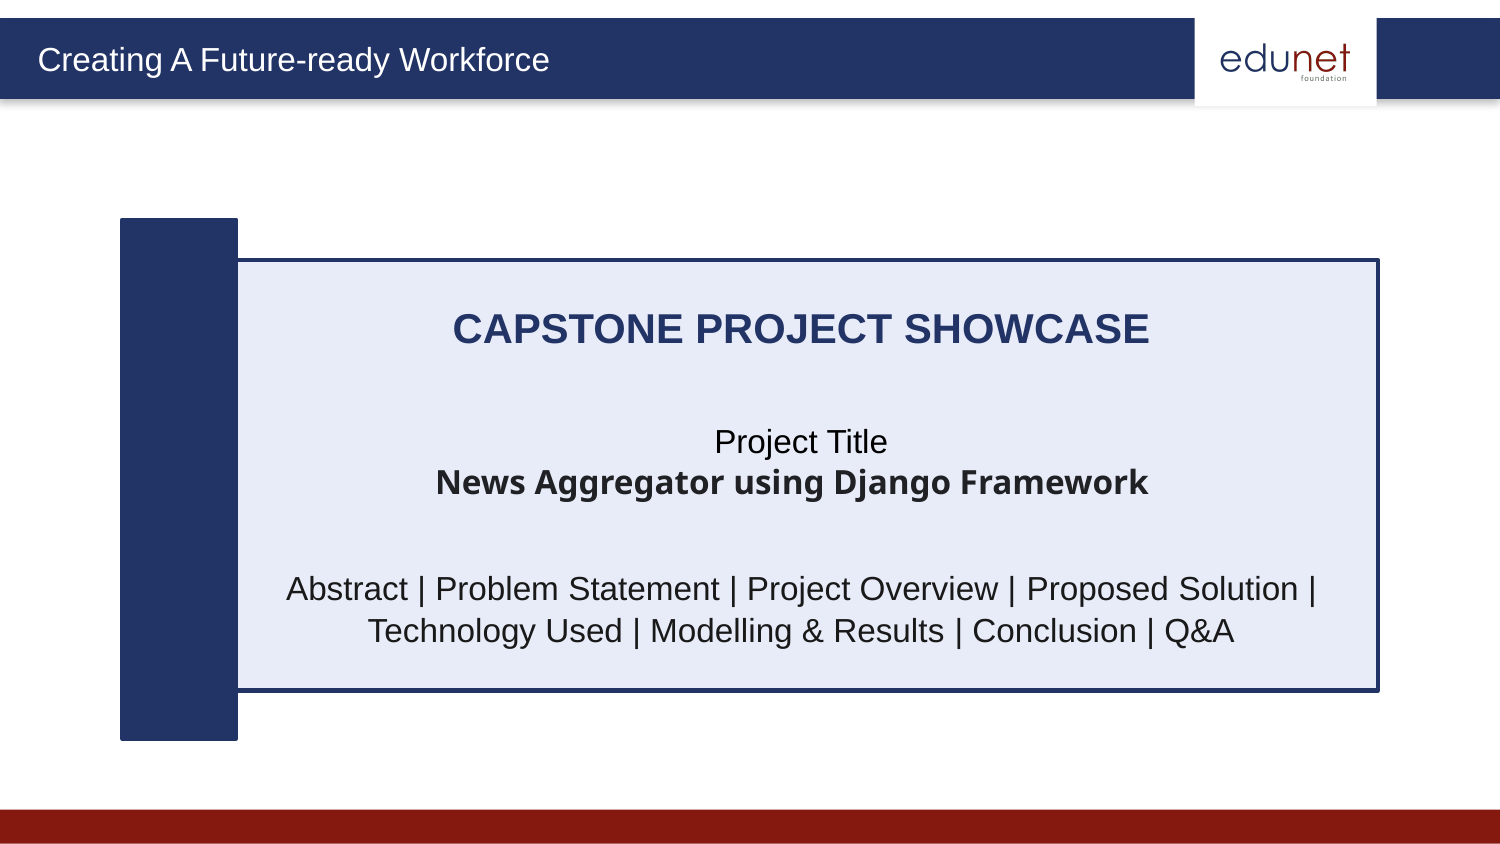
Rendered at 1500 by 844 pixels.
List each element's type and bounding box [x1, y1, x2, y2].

picture [1215, 38, 1356, 86]
text_box [121, 219, 1379, 739]
